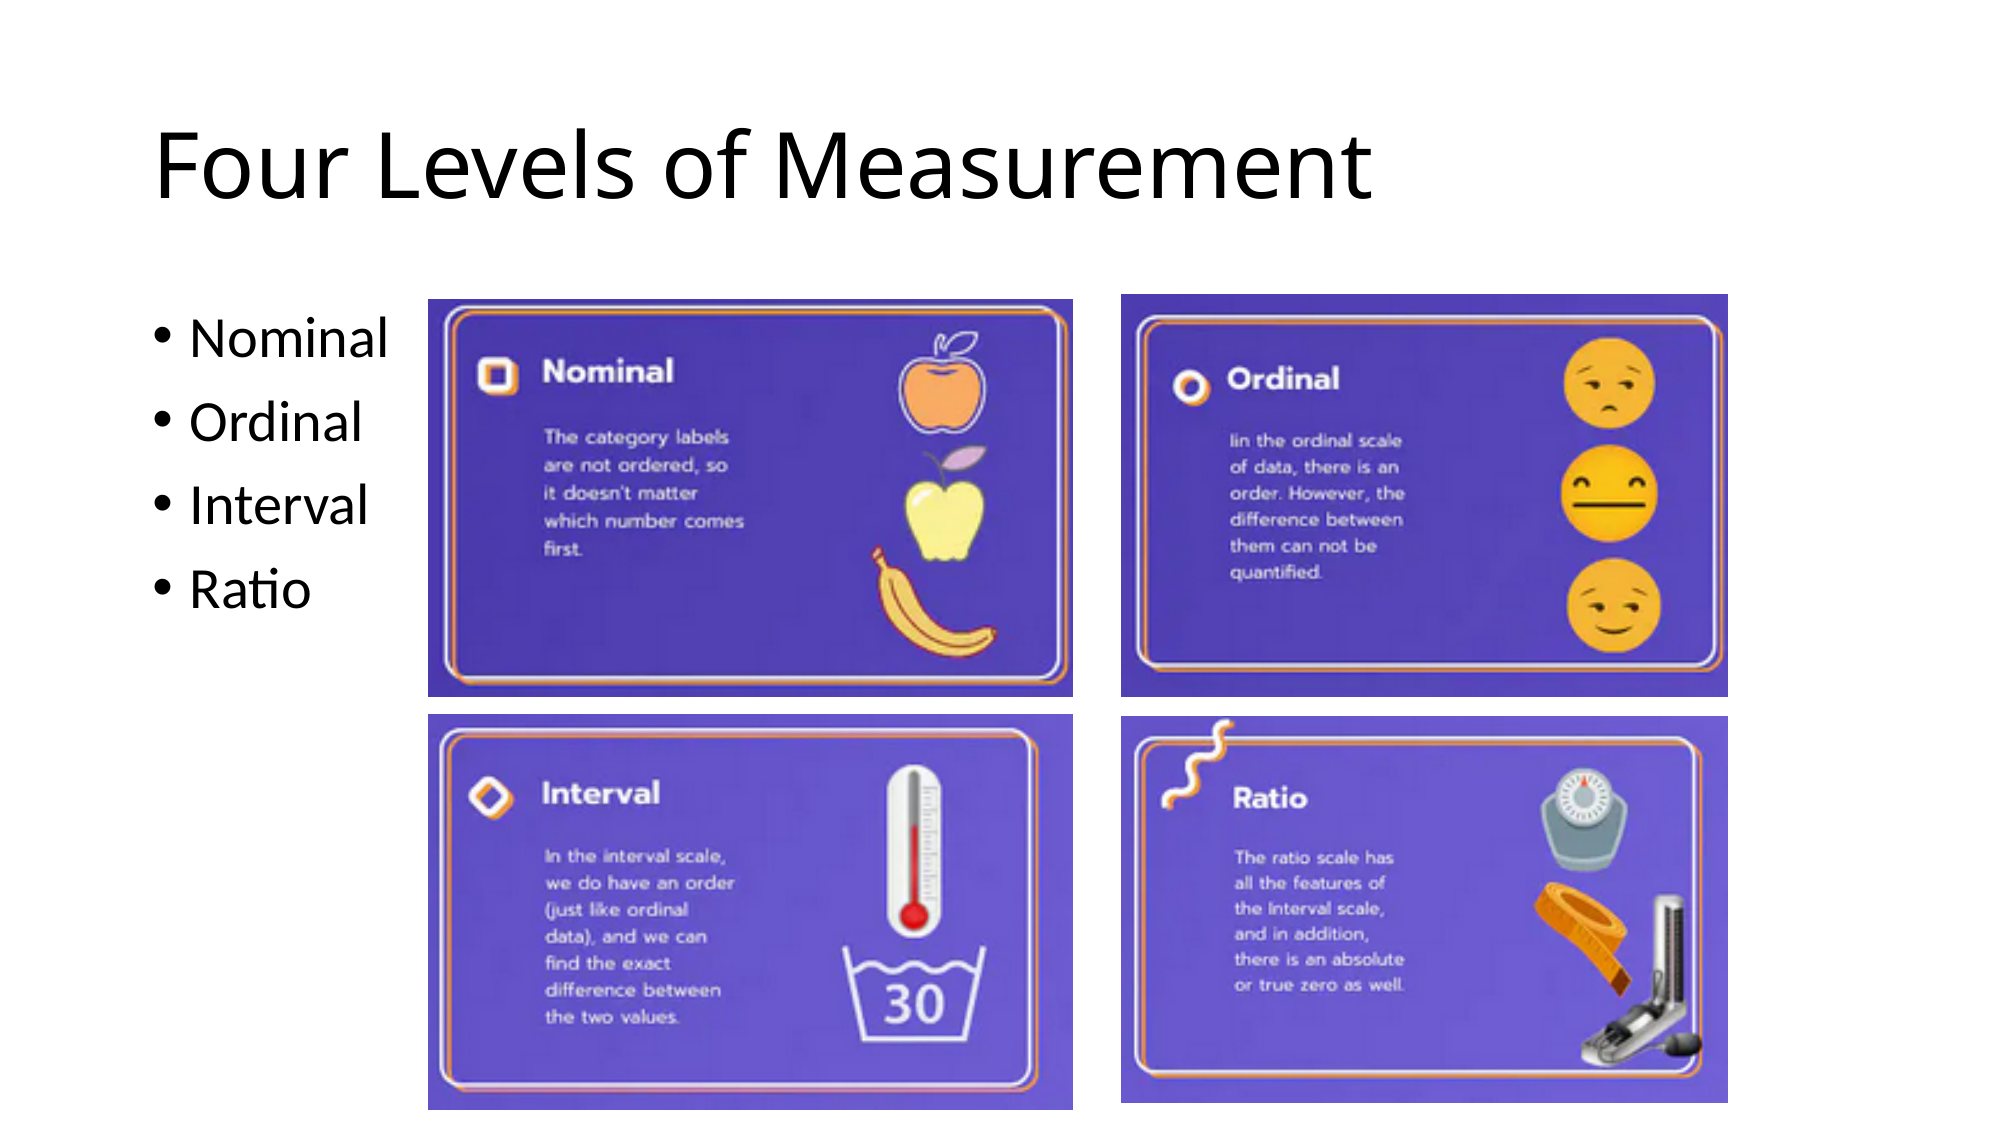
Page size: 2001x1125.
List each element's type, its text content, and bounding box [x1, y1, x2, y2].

title Four Levels of Measurement [137, 59, 1863, 278]
picture [1121, 294, 1728, 697]
picture [1121, 716, 1728, 1103]
list Nominal Ordinal Interval Ratio [137, 299, 1863, 1014]
picture [428, 299, 1073, 697]
picture [428, 714, 1073, 1110]
